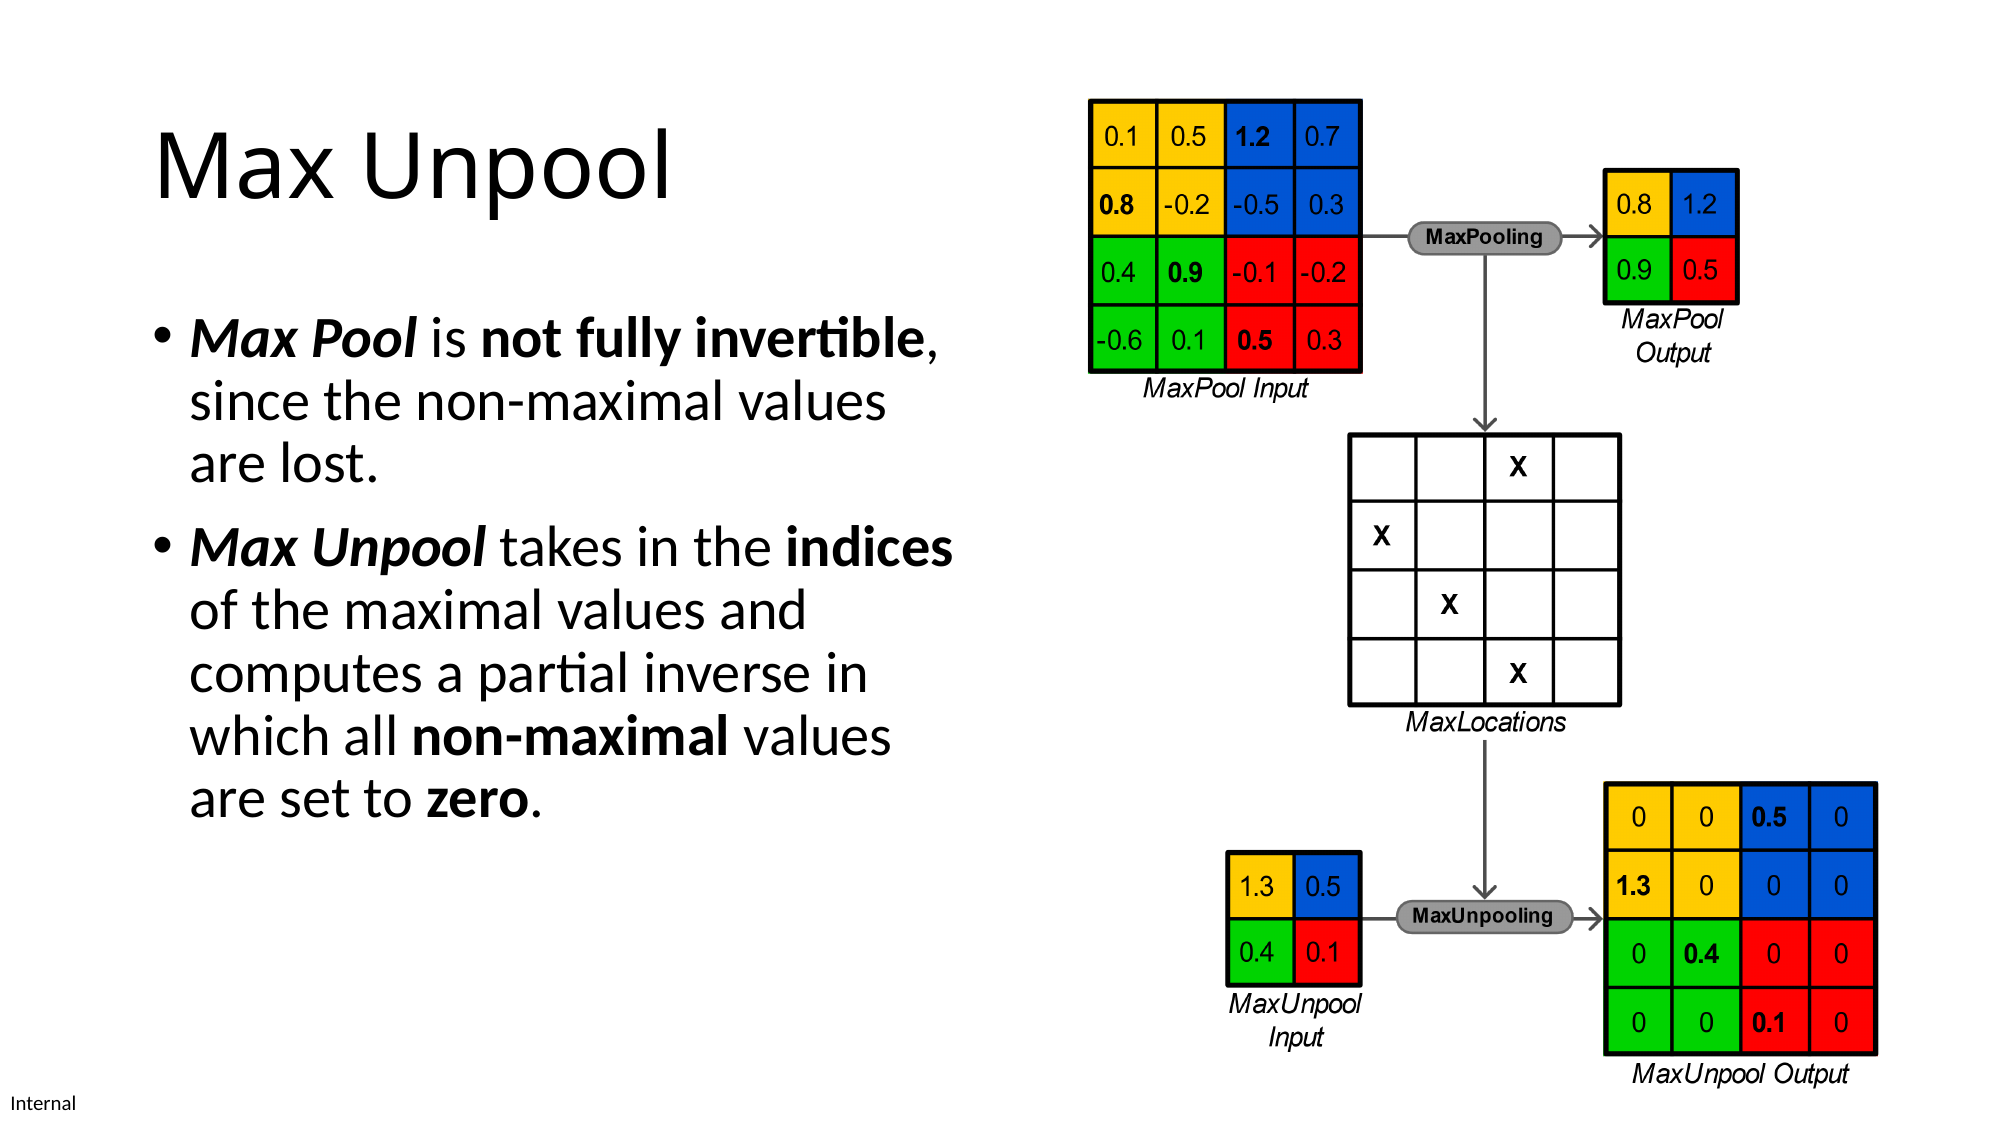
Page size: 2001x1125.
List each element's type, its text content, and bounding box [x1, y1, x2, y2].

list Max Pool is not fully invertible, since the non-maximal values are lost. Max Unpool takes in the indices of the maximal values and computes a partial inverse in which all non-maximal values are set to zero. [137, 299, 969, 1014]
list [969, 59, 2000, 1125]
title Max Unpool [137, 59, 969, 278]
